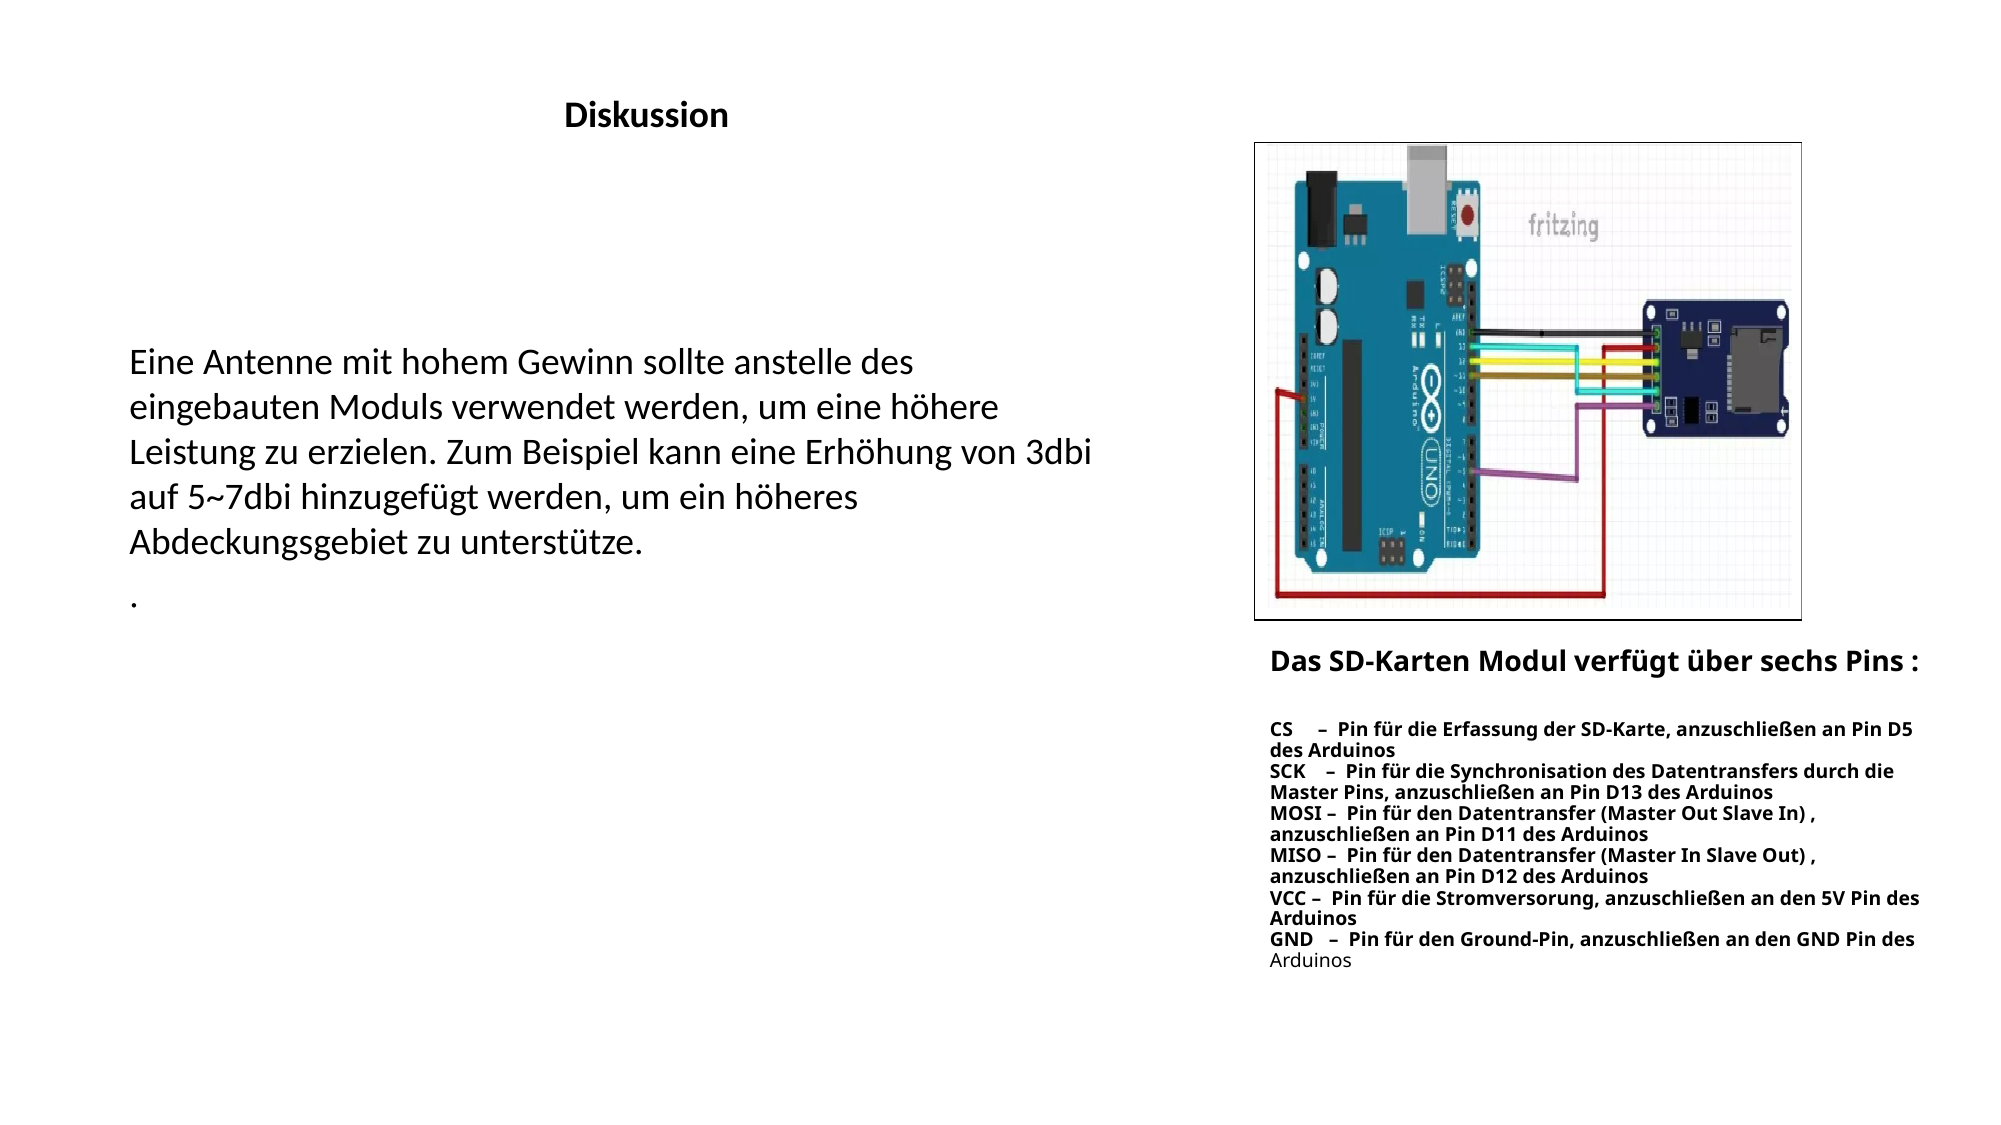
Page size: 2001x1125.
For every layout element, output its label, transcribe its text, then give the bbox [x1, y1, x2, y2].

text_box Diskussion [549, 82, 745, 142]
picture [1254, 142, 1802, 621]
text_box . [114, 570, 1115, 623]
text_box Eine Antenne mit hohem Gewinn sollte anstelle des eingebauten Moduls verwendet werden, um eine höhere Leistung zu erzielen. Zum Beispiel kann eine Erhöhung von 3dbi auf 5~7dbi hinzugefügt werden, um ein höheres Abdeckungsgebiet zu unterstütze. [114, 329, 1115, 570]
text_box Das SD-Karten Modul verfügt über sechs Pins : CS – Pin für die Erfassung der SD-Karte, anzuschließen an Pin D5 des Arduinos SCK – Pin für die Synchronisation des Datentransfers durch die Master Pins, anzuschließen an Pin D13 des Arduinos MOSI – Pin für den Datentransfer (Master Out Slave In) , anzuschließen an Pin D11 des Arduinos MISO – Pin für den Datentransfer (Master In Slave Out) , anzuschließen an Pin D12 des Arduinos VCC – Pin für die Stromversorung, anzuschließen an den 5V Pin des Arduinos GND – Pin für den Ground-Pin, anzuschließen an den GND Pin des Arduinos [1254, 628, 1952, 991]
